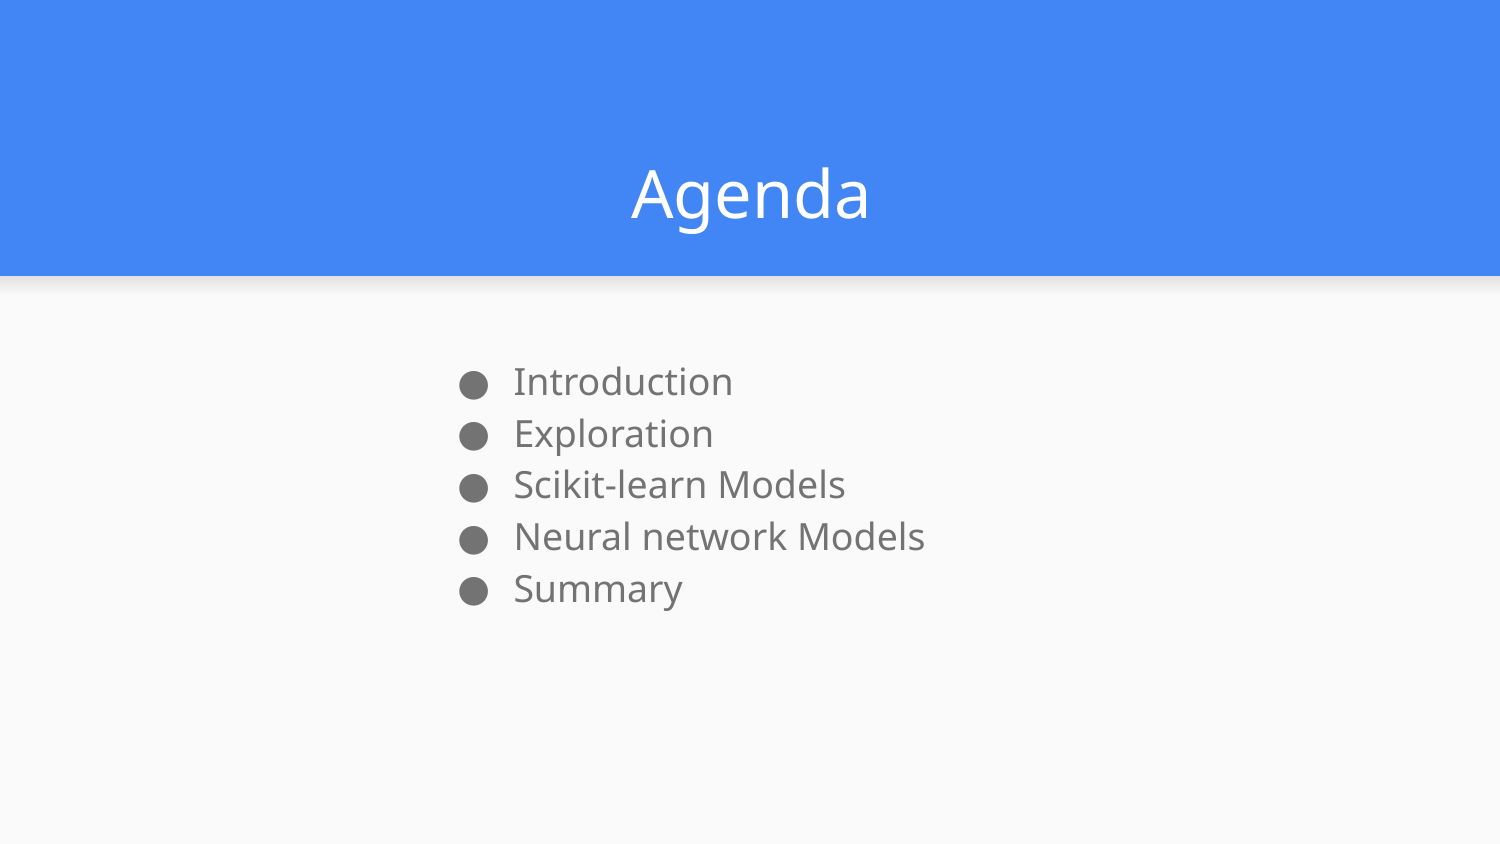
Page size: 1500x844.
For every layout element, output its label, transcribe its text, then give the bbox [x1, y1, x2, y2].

title Agenda [77, 121, 1427, 248]
list Introduction Exploration Scikit-learn Models Neural network Models Summary [423, 336, 1205, 625]
